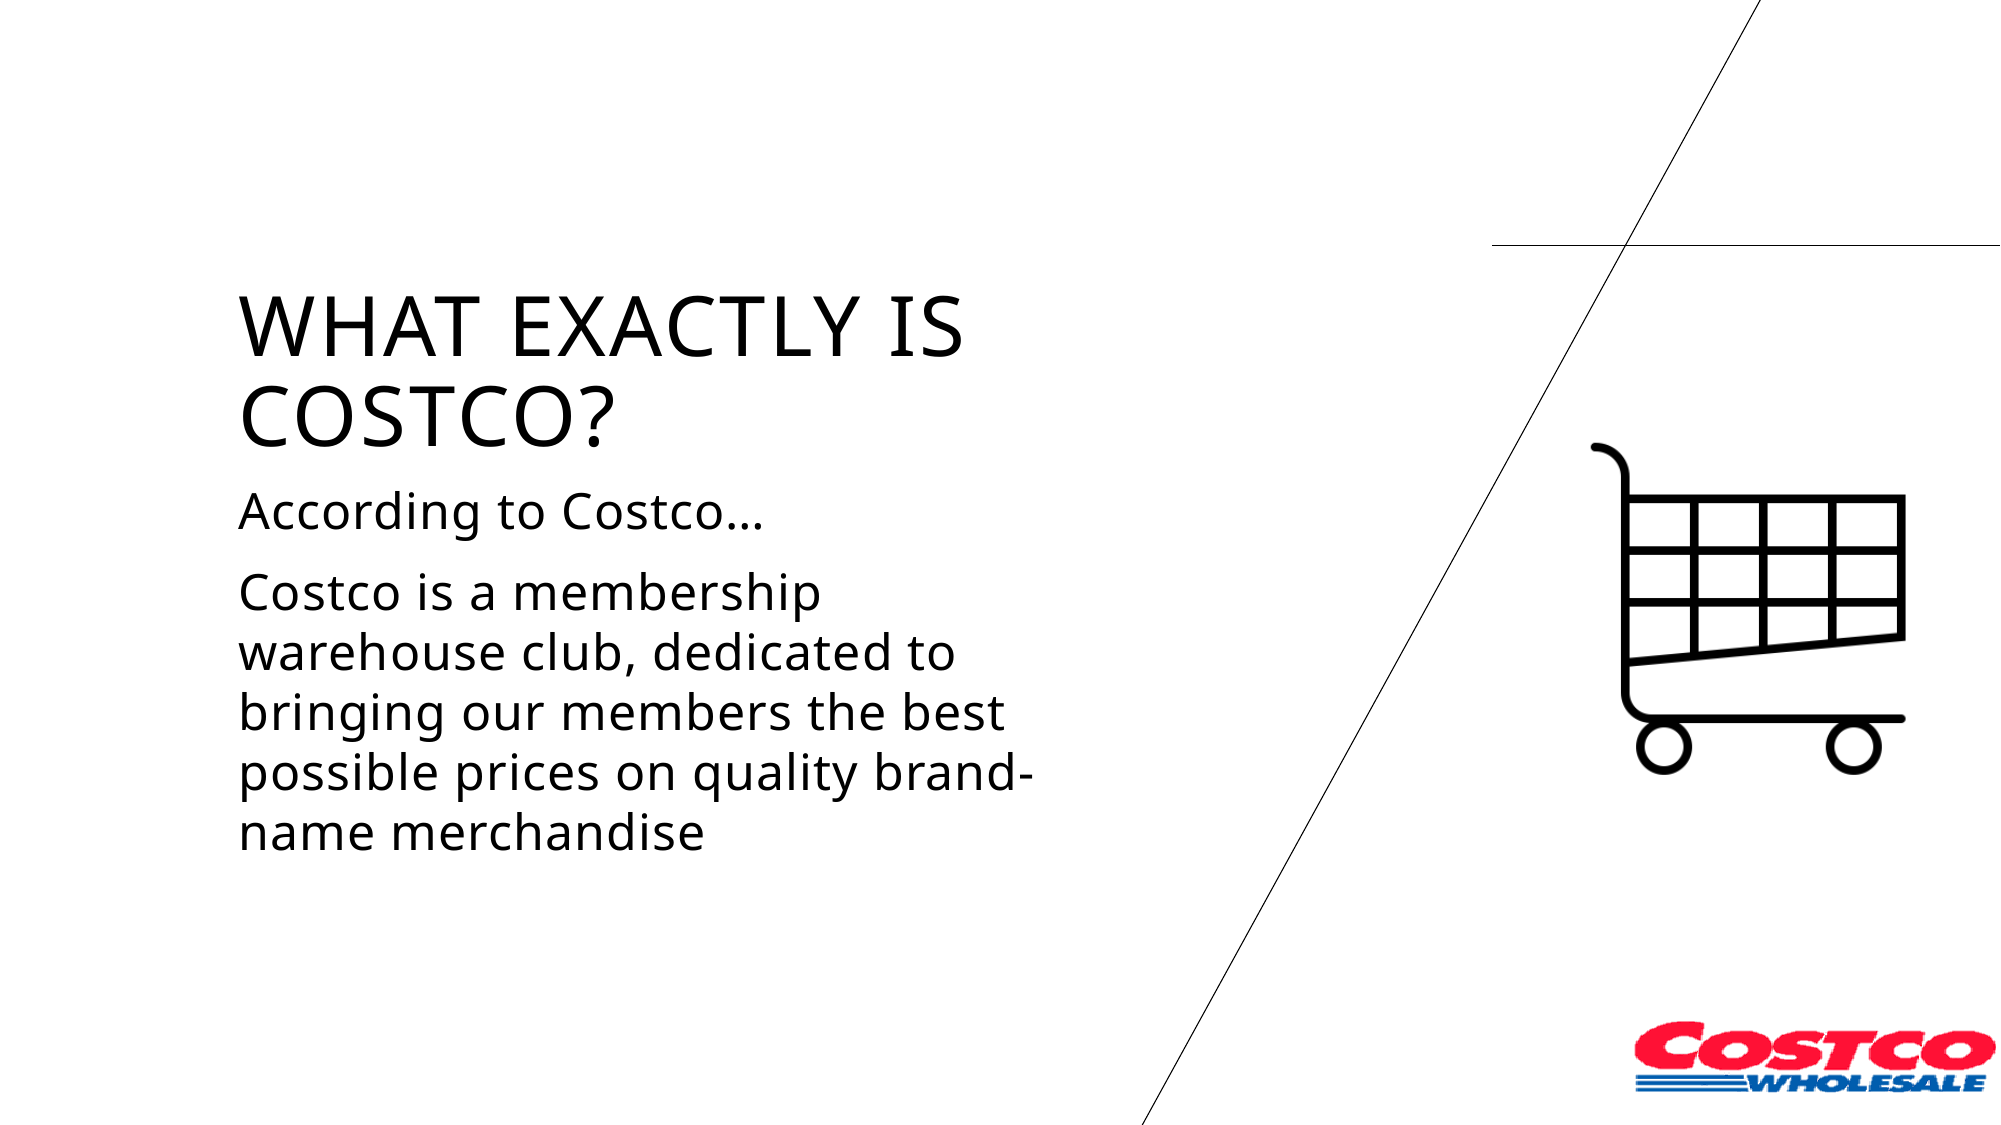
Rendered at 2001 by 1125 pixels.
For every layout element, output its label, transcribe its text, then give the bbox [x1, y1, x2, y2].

picture [1552, 404, 1966, 818]
picture [1632, 984, 2000, 1125]
title What Exactly is Costco? [223, 274, 1062, 471]
list According to Costco… Costco is a membership warehouse club, dedicated to bringing our members the best possible prices on quality brand-name merchandise [223, 471, 1062, 723]
